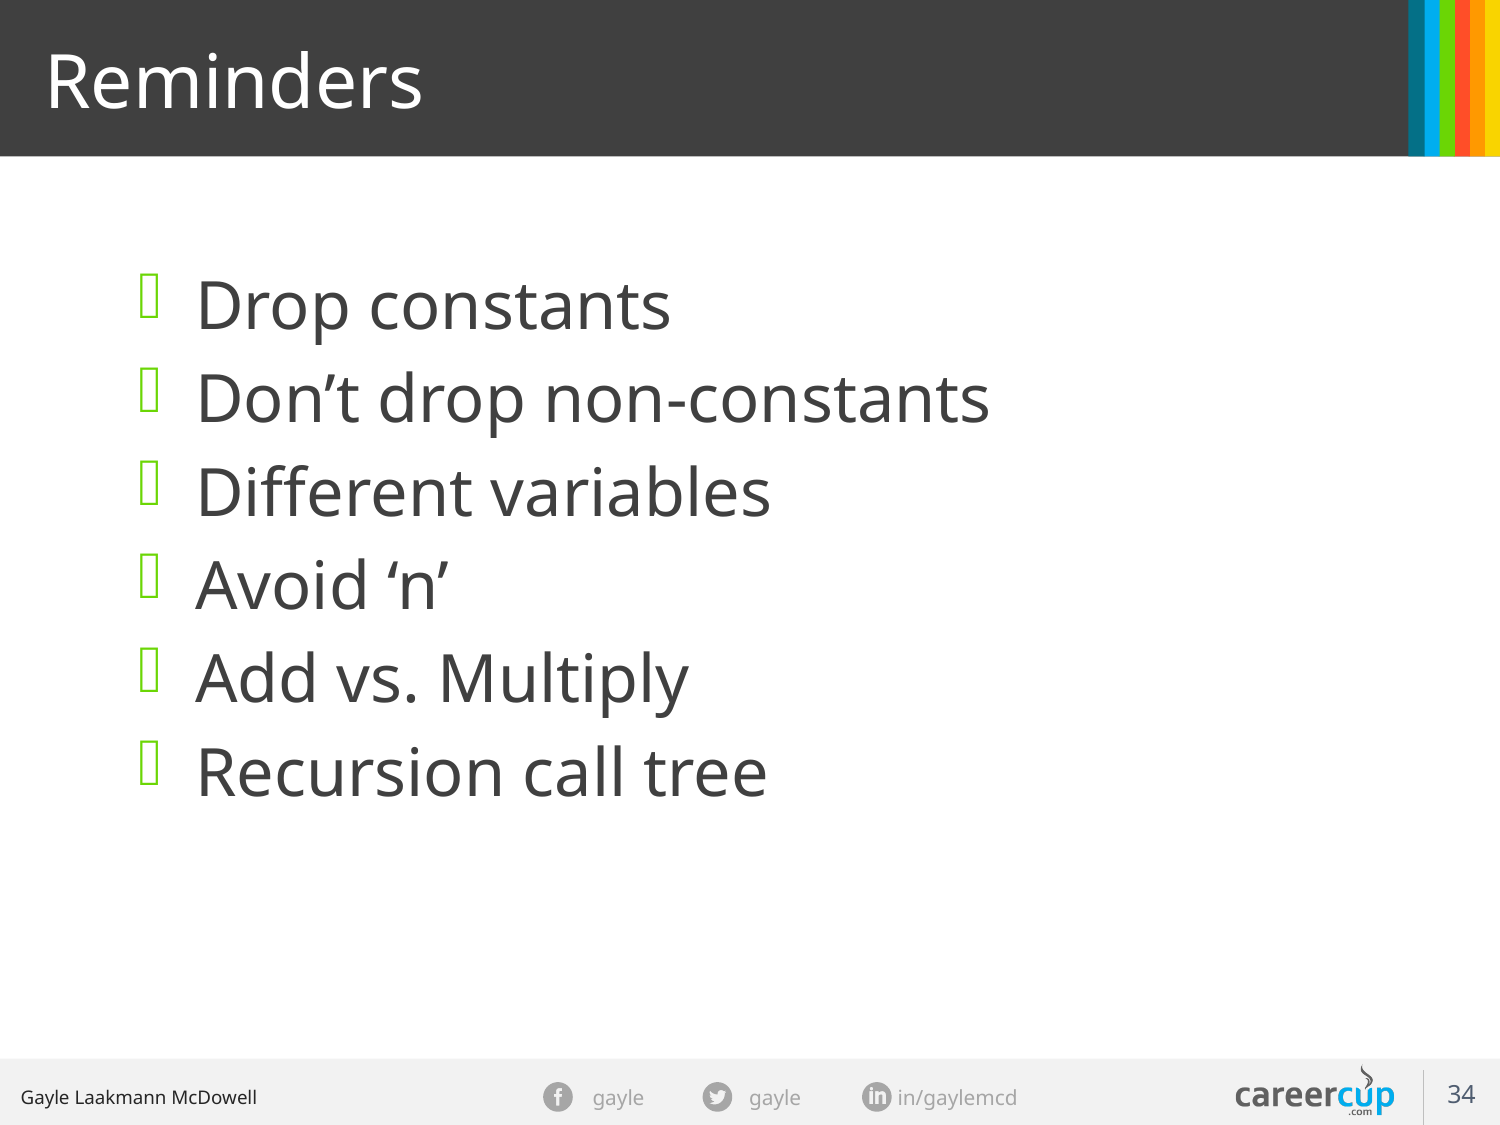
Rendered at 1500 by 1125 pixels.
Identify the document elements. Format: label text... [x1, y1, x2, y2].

picture [1234, 1062, 1396, 1117]
list Reminders [29, 30, 1388, 126]
list Drop constants Don’t drop non-constants Different variables Avoid ‘n’ Add vs. Multiply Recursion call tree [123, 255, 1424, 1000]
